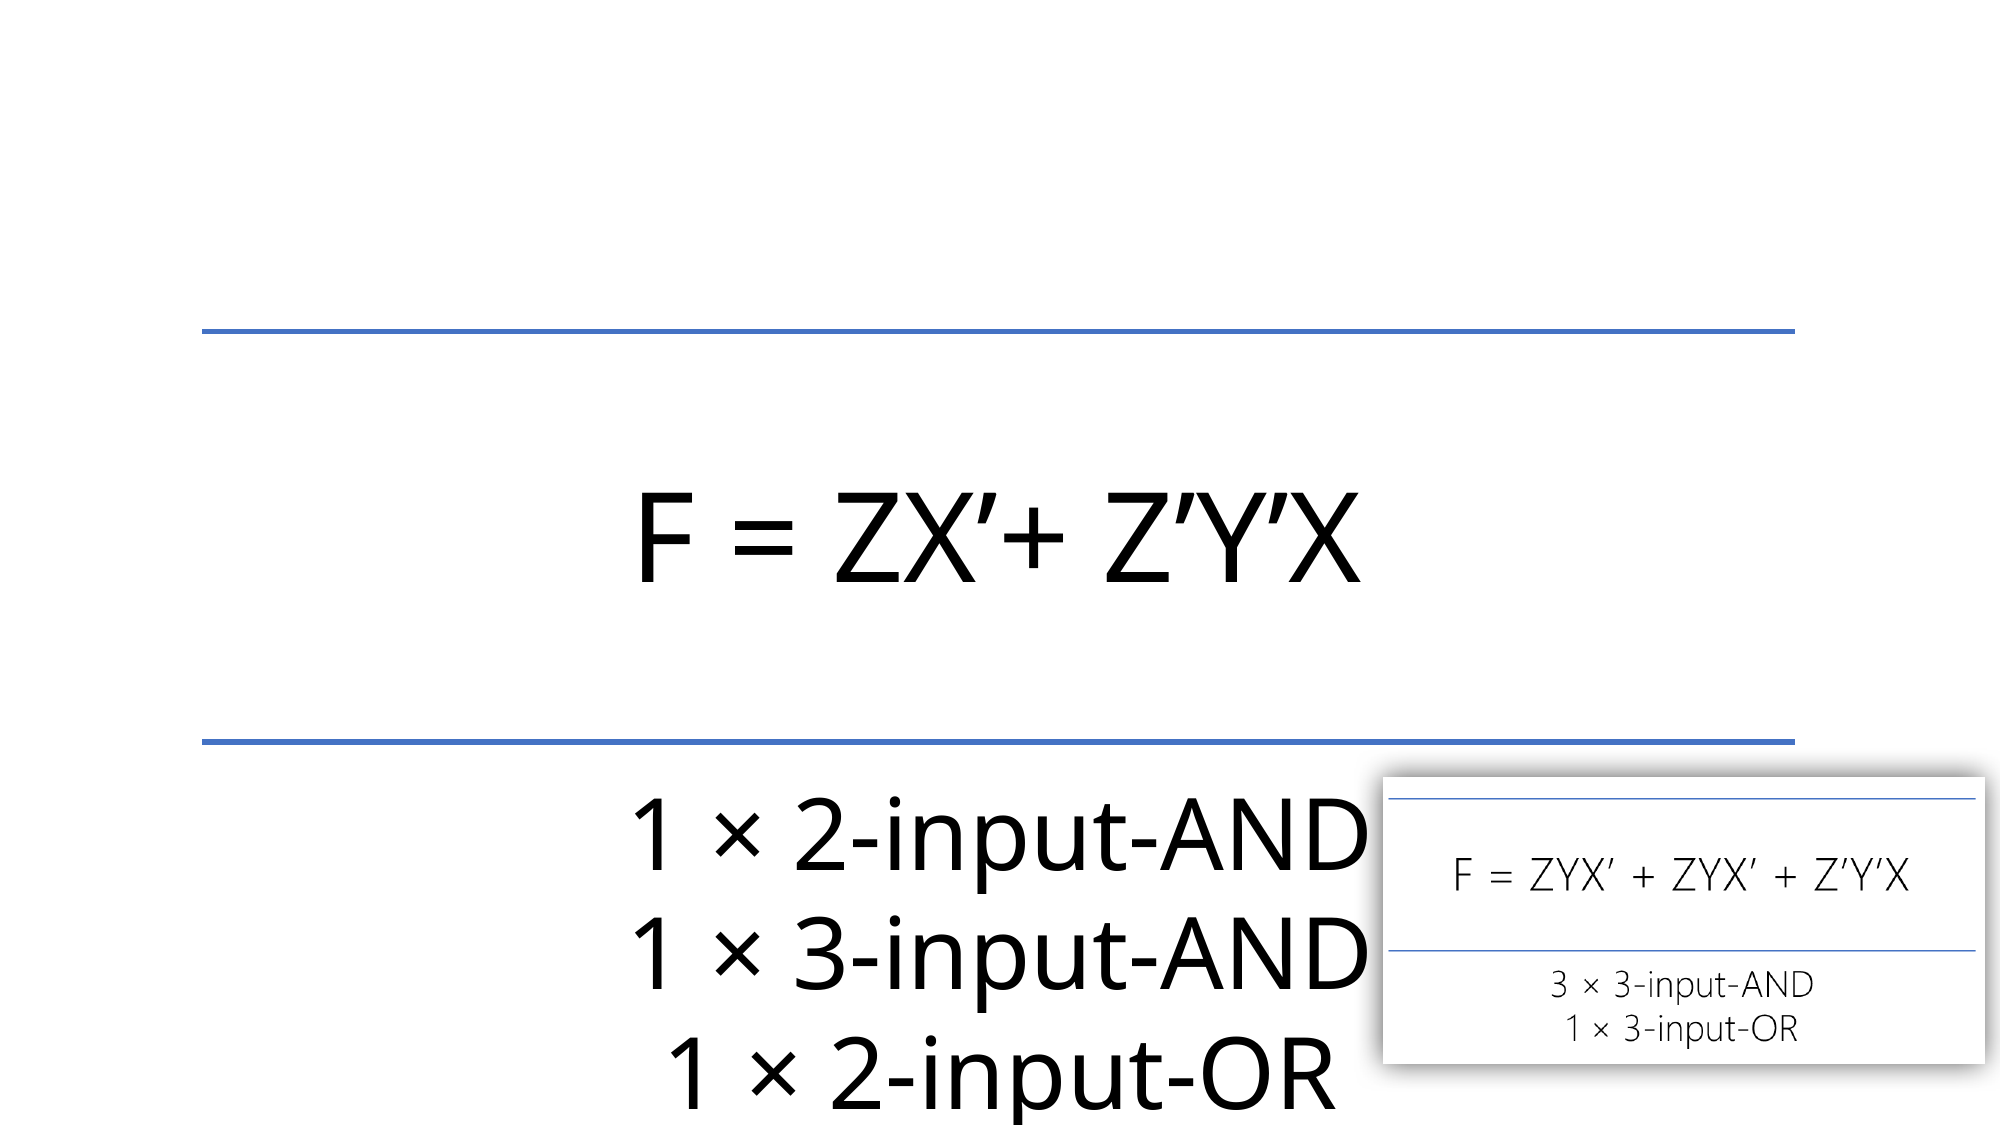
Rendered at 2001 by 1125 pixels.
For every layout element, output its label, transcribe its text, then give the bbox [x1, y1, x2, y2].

text_box F = zx’+ Z’y’x [0, 449, 1997, 615]
text_box 1 × 2-input-and 1 × 3-input-and 1 × 2-input-OR [0, 762, 2000, 1125]
picture [1383, 777, 1985, 1064]
